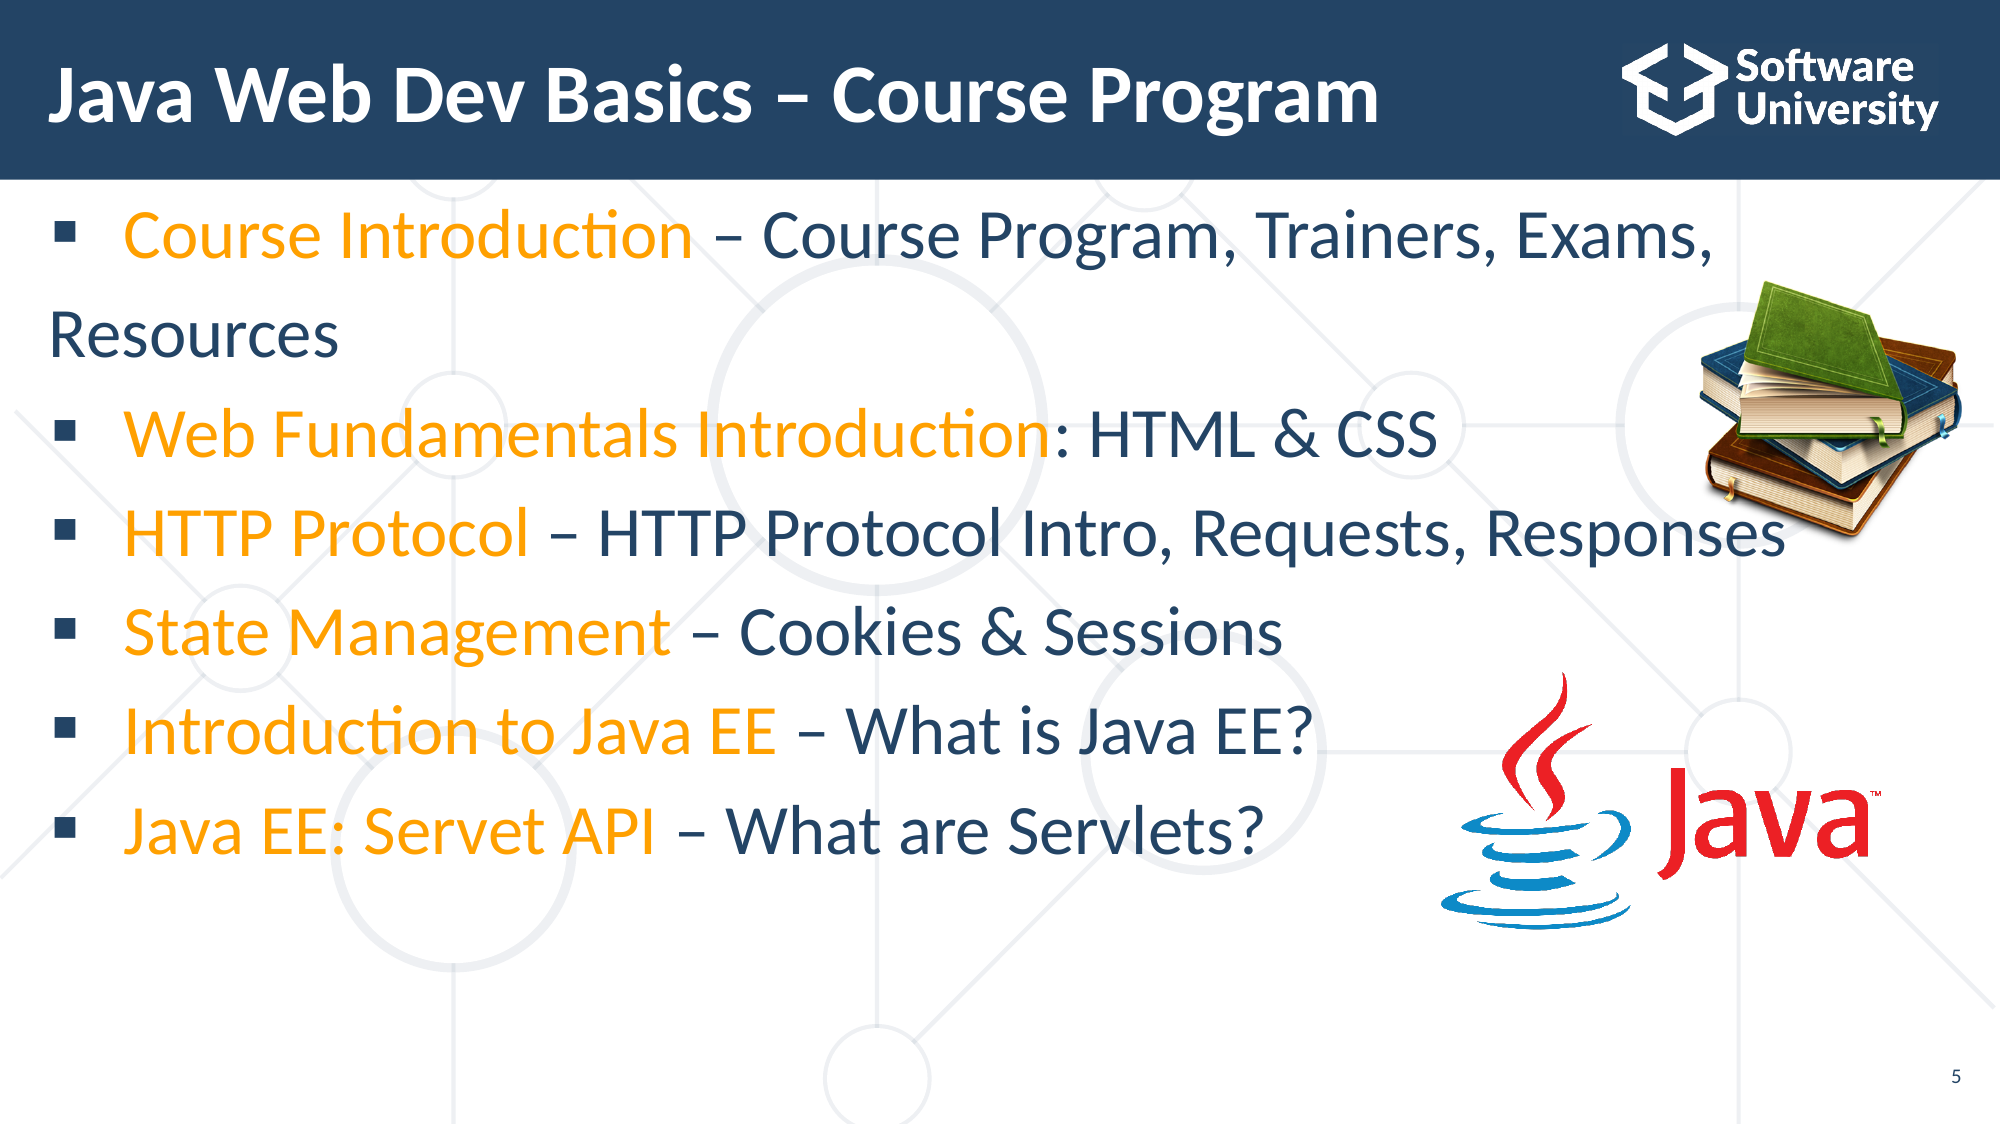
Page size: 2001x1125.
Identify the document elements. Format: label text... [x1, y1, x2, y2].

picture [1622, 43, 1939, 136]
list Course Introduction – Course Program, Trainers, Exams, Resources Web Fundamentals Introduction: HTML & CSS HTTP Protocol – HTTP Protocol Intro, Requests, Responses State Management – Cookies & Sessions Introduction to Java EE – What is Java EE? Java EE: Servet API – What are Servlets? [31, 196, 1970, 1050]
picture [1422, 665, 1898, 932]
slide_number 5 [1897, 1049, 1968, 1100]
picture [1696, 280, 1965, 548]
title Java Web Dev Basics – Course Program [31, 16, 1591, 162]
